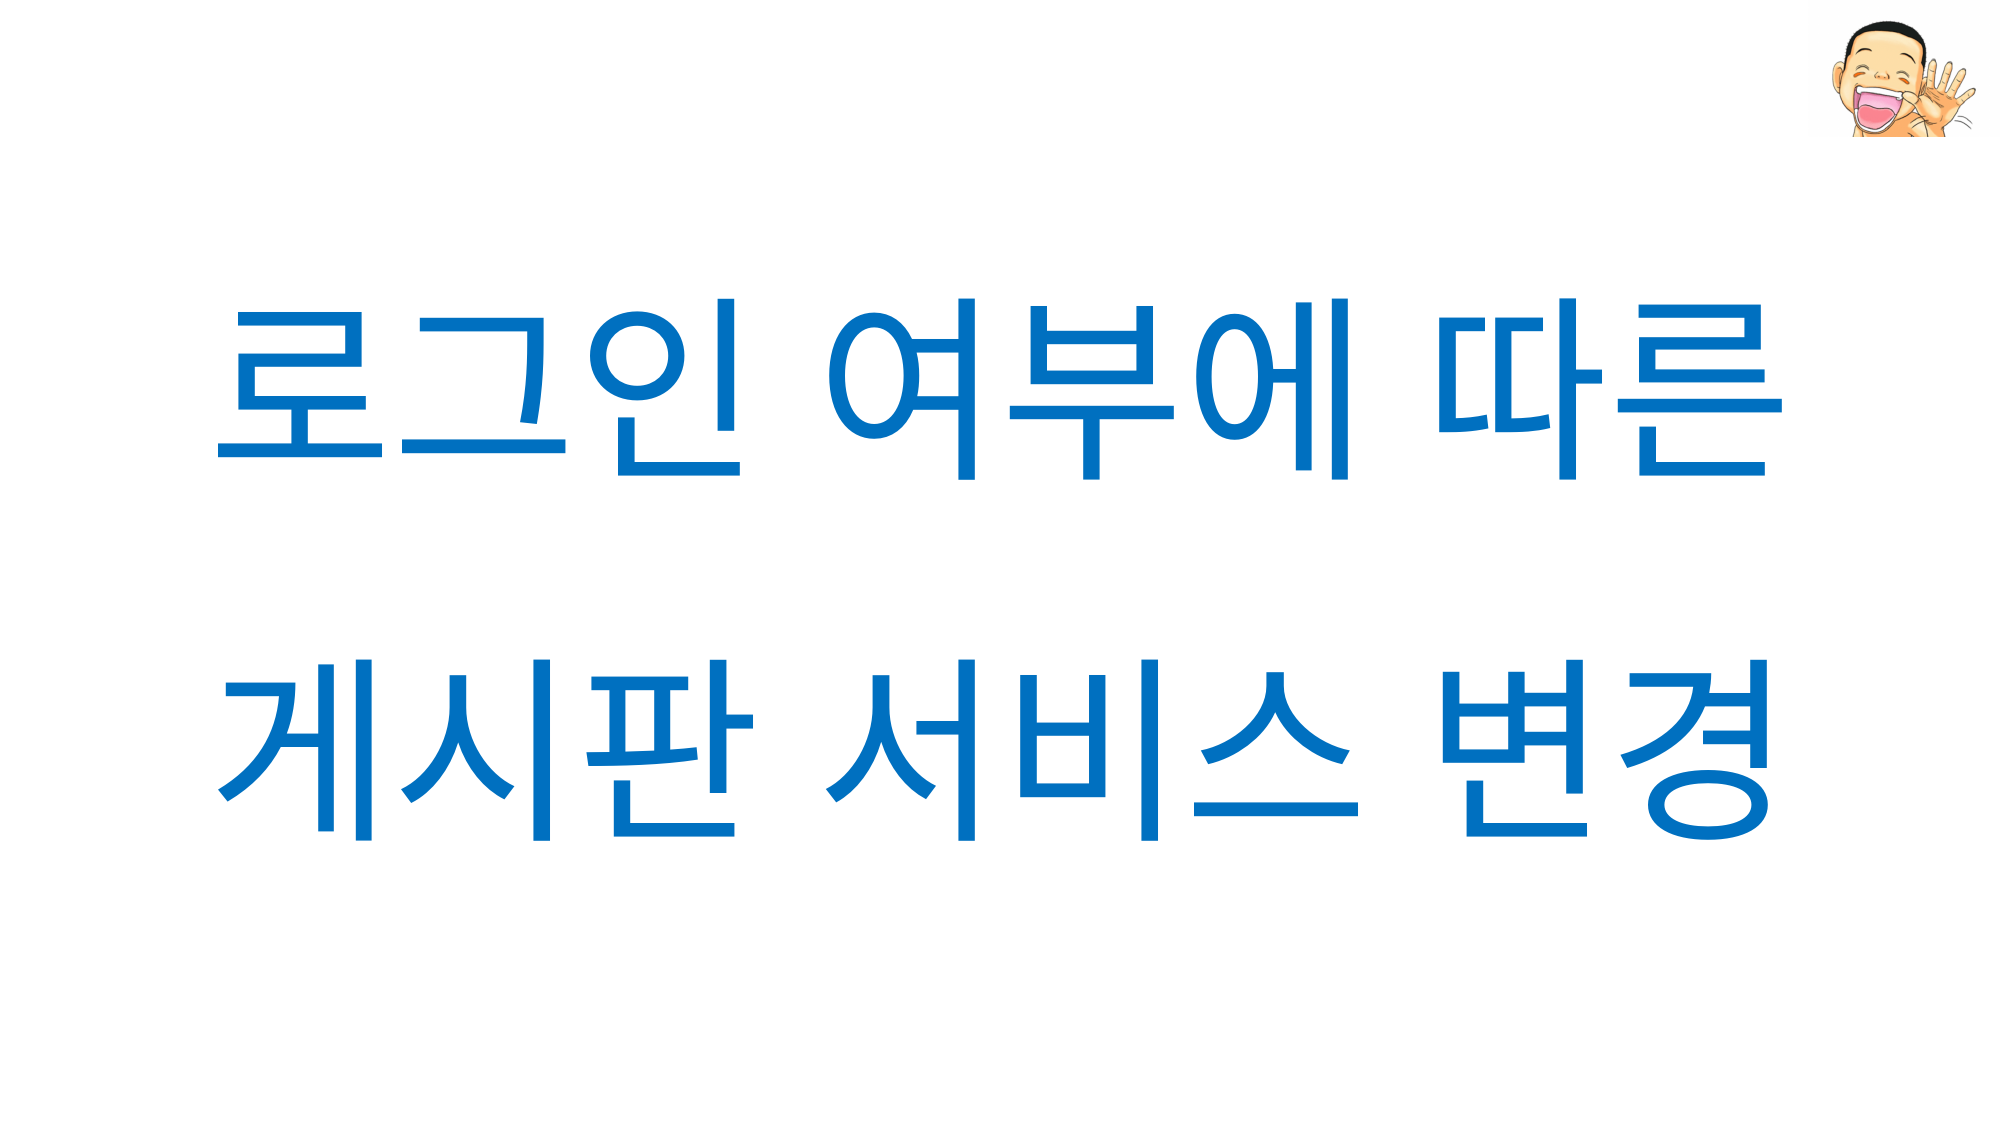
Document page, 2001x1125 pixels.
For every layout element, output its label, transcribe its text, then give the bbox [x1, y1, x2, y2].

text_box 로그인 여부에 따른 게시판 서비스 변경 [0, 137, 2000, 873]
picture [1808, 0, 2000, 137]
